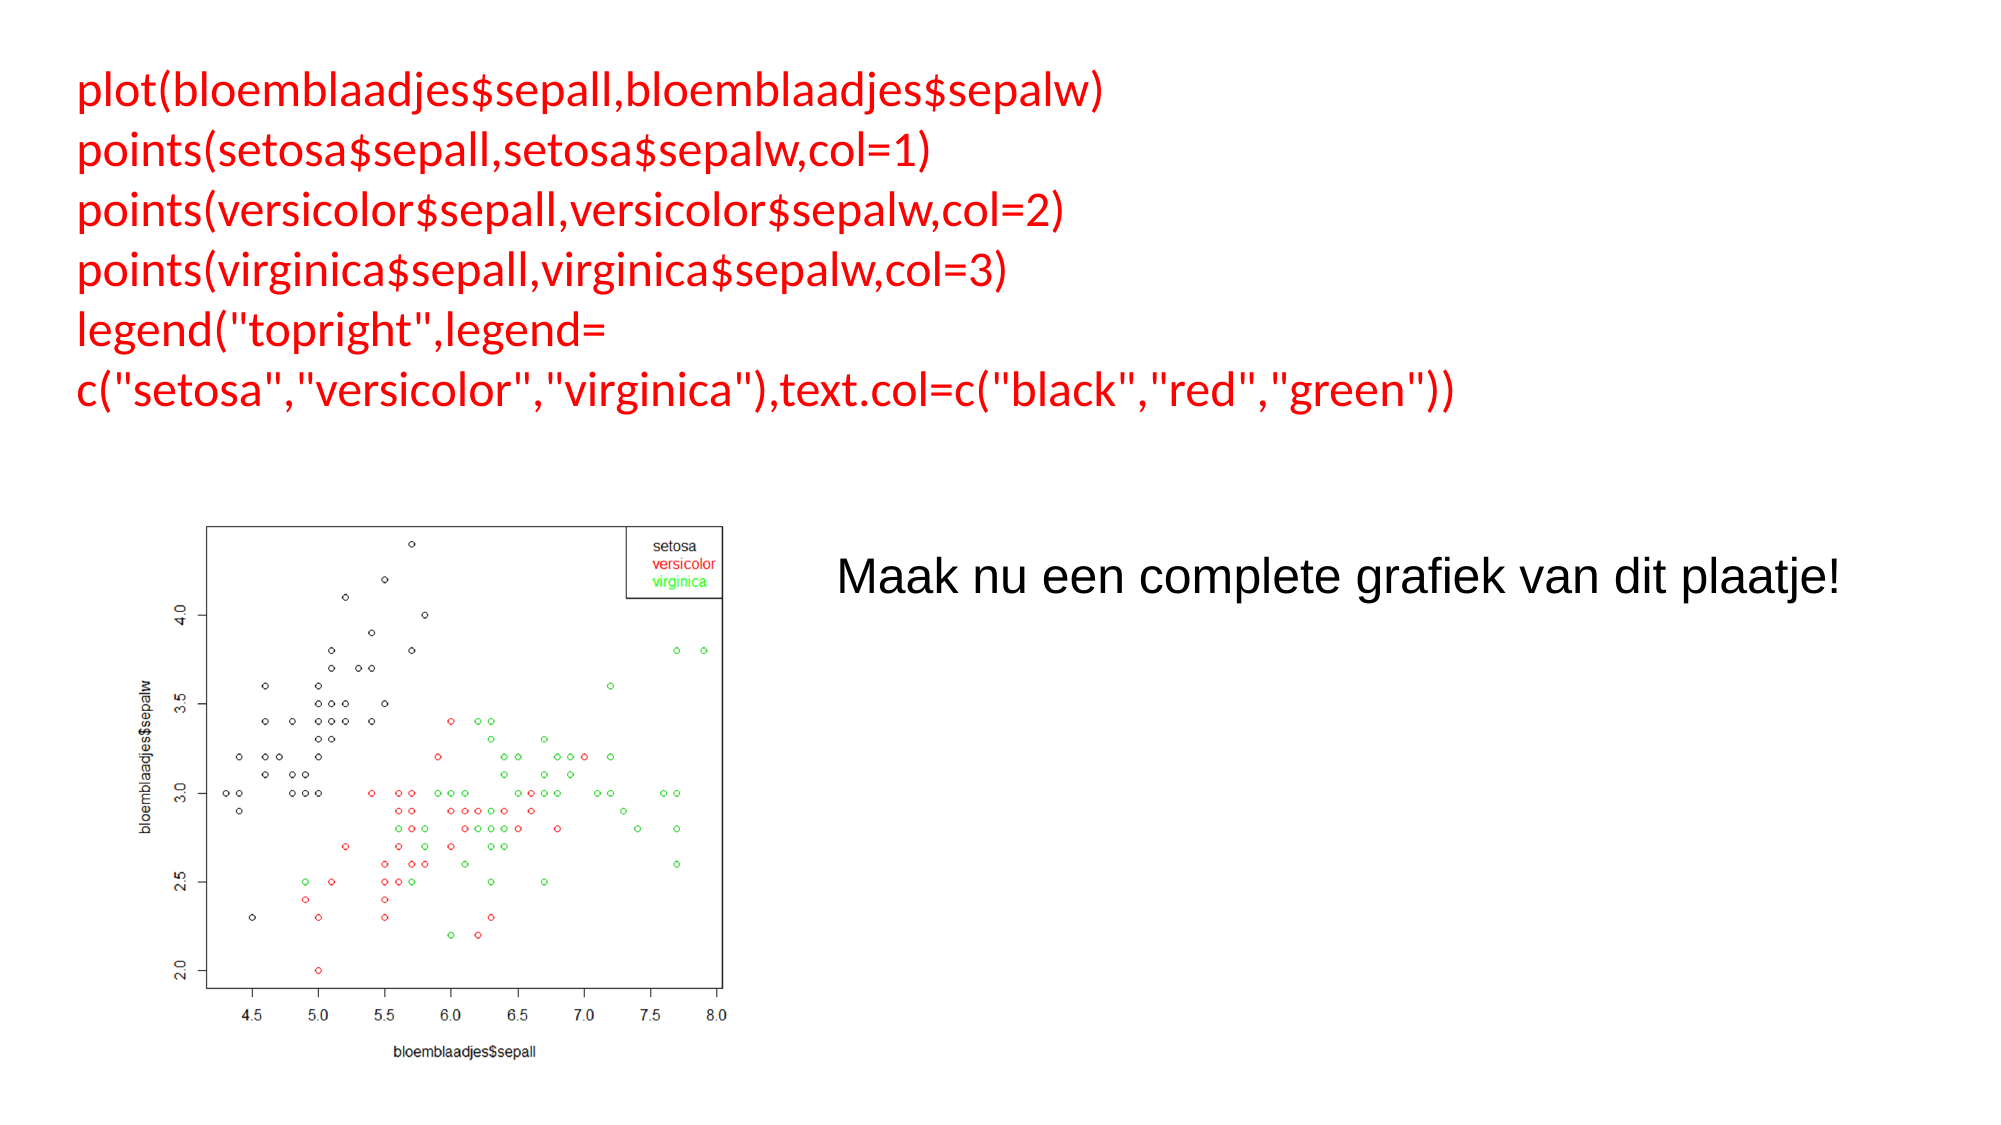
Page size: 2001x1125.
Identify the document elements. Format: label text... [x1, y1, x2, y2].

picture [133, 453, 760, 1080]
text_box Maak nu een complete grafiek van dit plaatje! [821, 532, 1858, 612]
text_box plot(bloemblaadjes$sepall,bloemblaadjes$sepalw) points(setosa$sepall,setosa$sepalw,col=1) points(versicolor$sepall,versicolor$sepalw,col=2) points(virginica$sepall,virginica$sepalw,col=3) legend("topright",legend= c("setosa","versicolor","virginica"),text.col=c("black","red","green")) [61, 49, 1900, 470]
